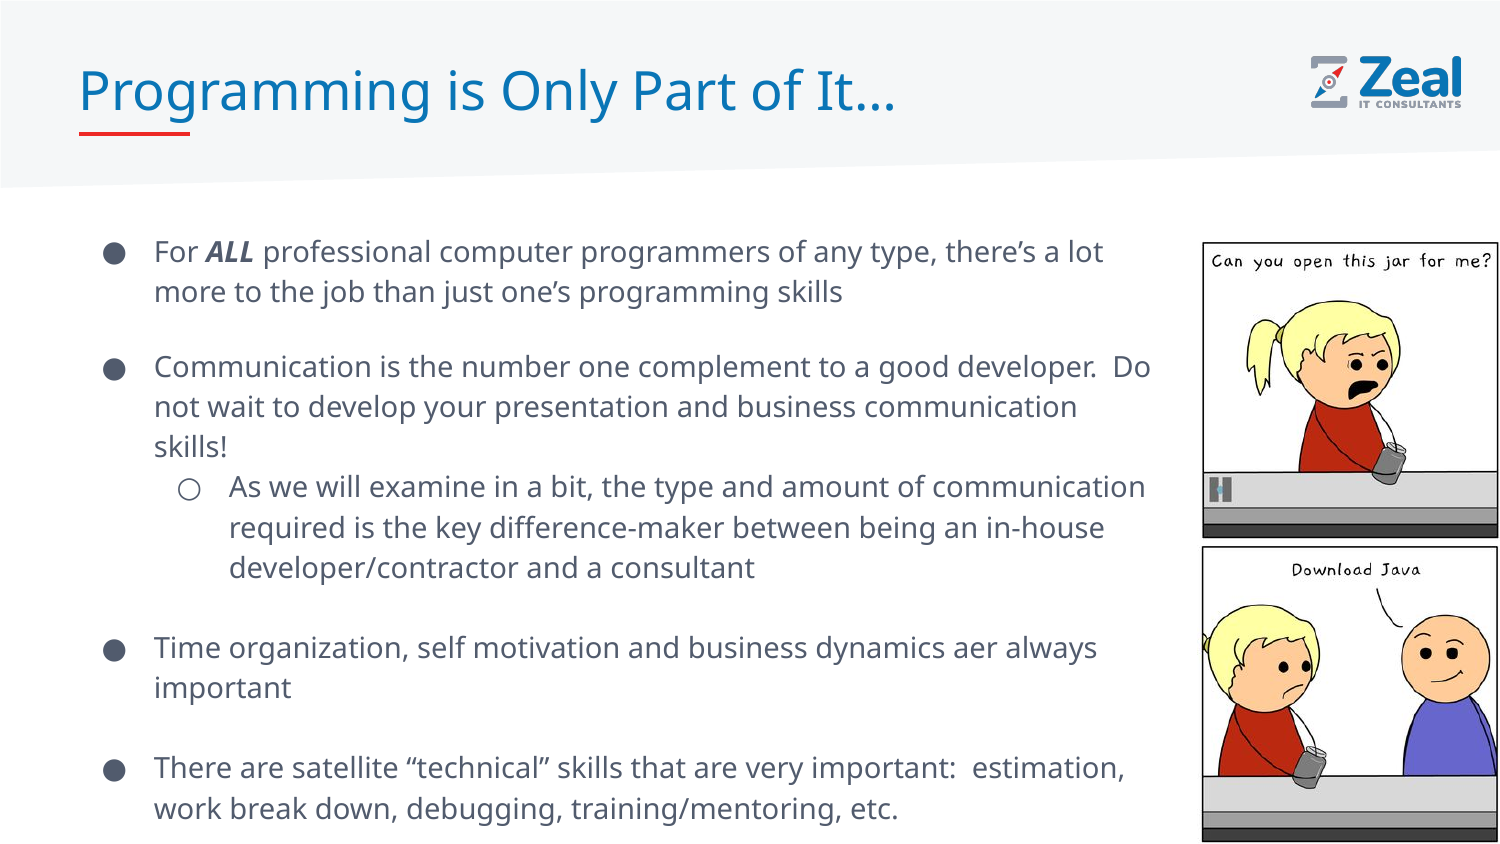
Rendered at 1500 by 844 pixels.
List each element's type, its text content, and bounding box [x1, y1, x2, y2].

text_box For ALL professional computer programmers of any type, there’s a lot more to the job than just one’s programming skills Communication is the number one complement to a good developer. Do not wait to develop your presentation and business communication skills! As we will examine in a bit, the type and amount of communication required is the key difference-maker between being an in-house developer/contractor and a consultant Time organization, self motivation and business dynamics aer always important There are satellite “technical” skills that are very important: estimation, work break down, debugging, training/mentoring, etc. [78, 227, 1157, 844]
text_box [0, 0, 1500, 188]
picture [1310, 55, 1463, 109]
text_box Programming is Only Part of It… [78, 55, 956, 121]
picture [1196, 237, 1500, 844]
